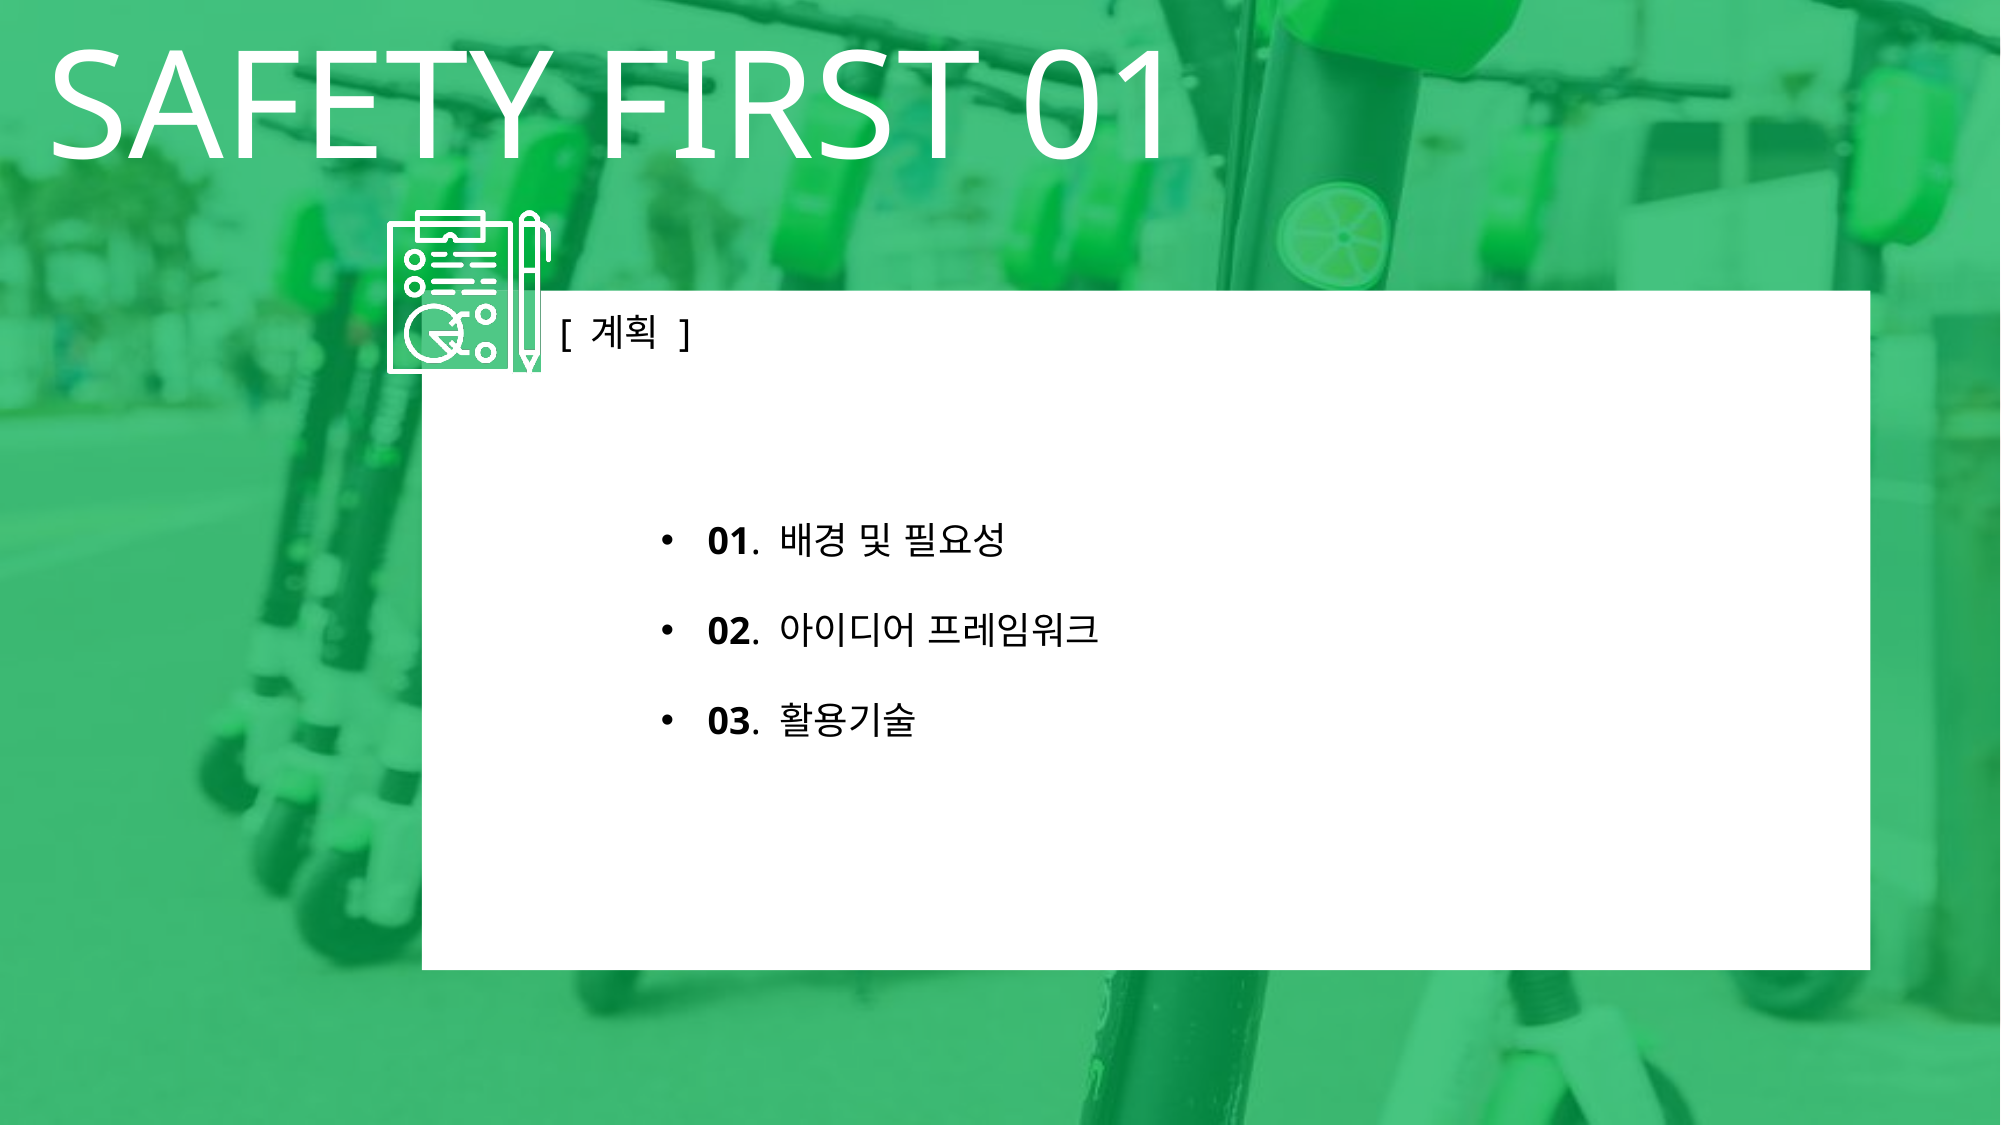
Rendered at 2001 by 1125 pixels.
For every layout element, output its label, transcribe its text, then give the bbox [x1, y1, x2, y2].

text_box [ 계획 ] [551, 301, 707, 361]
picture [387, 210, 551, 374]
text_box SAFETY FIRST 01 [0, 1, 1239, 197]
text_box [421, 290, 1871, 971]
text_box 01. 배경 및 필요성 02. 아이디어 프레임워크 03. 활용기술 [646, 509, 1647, 749]
text_box [0, 0, 2000, 1125]
